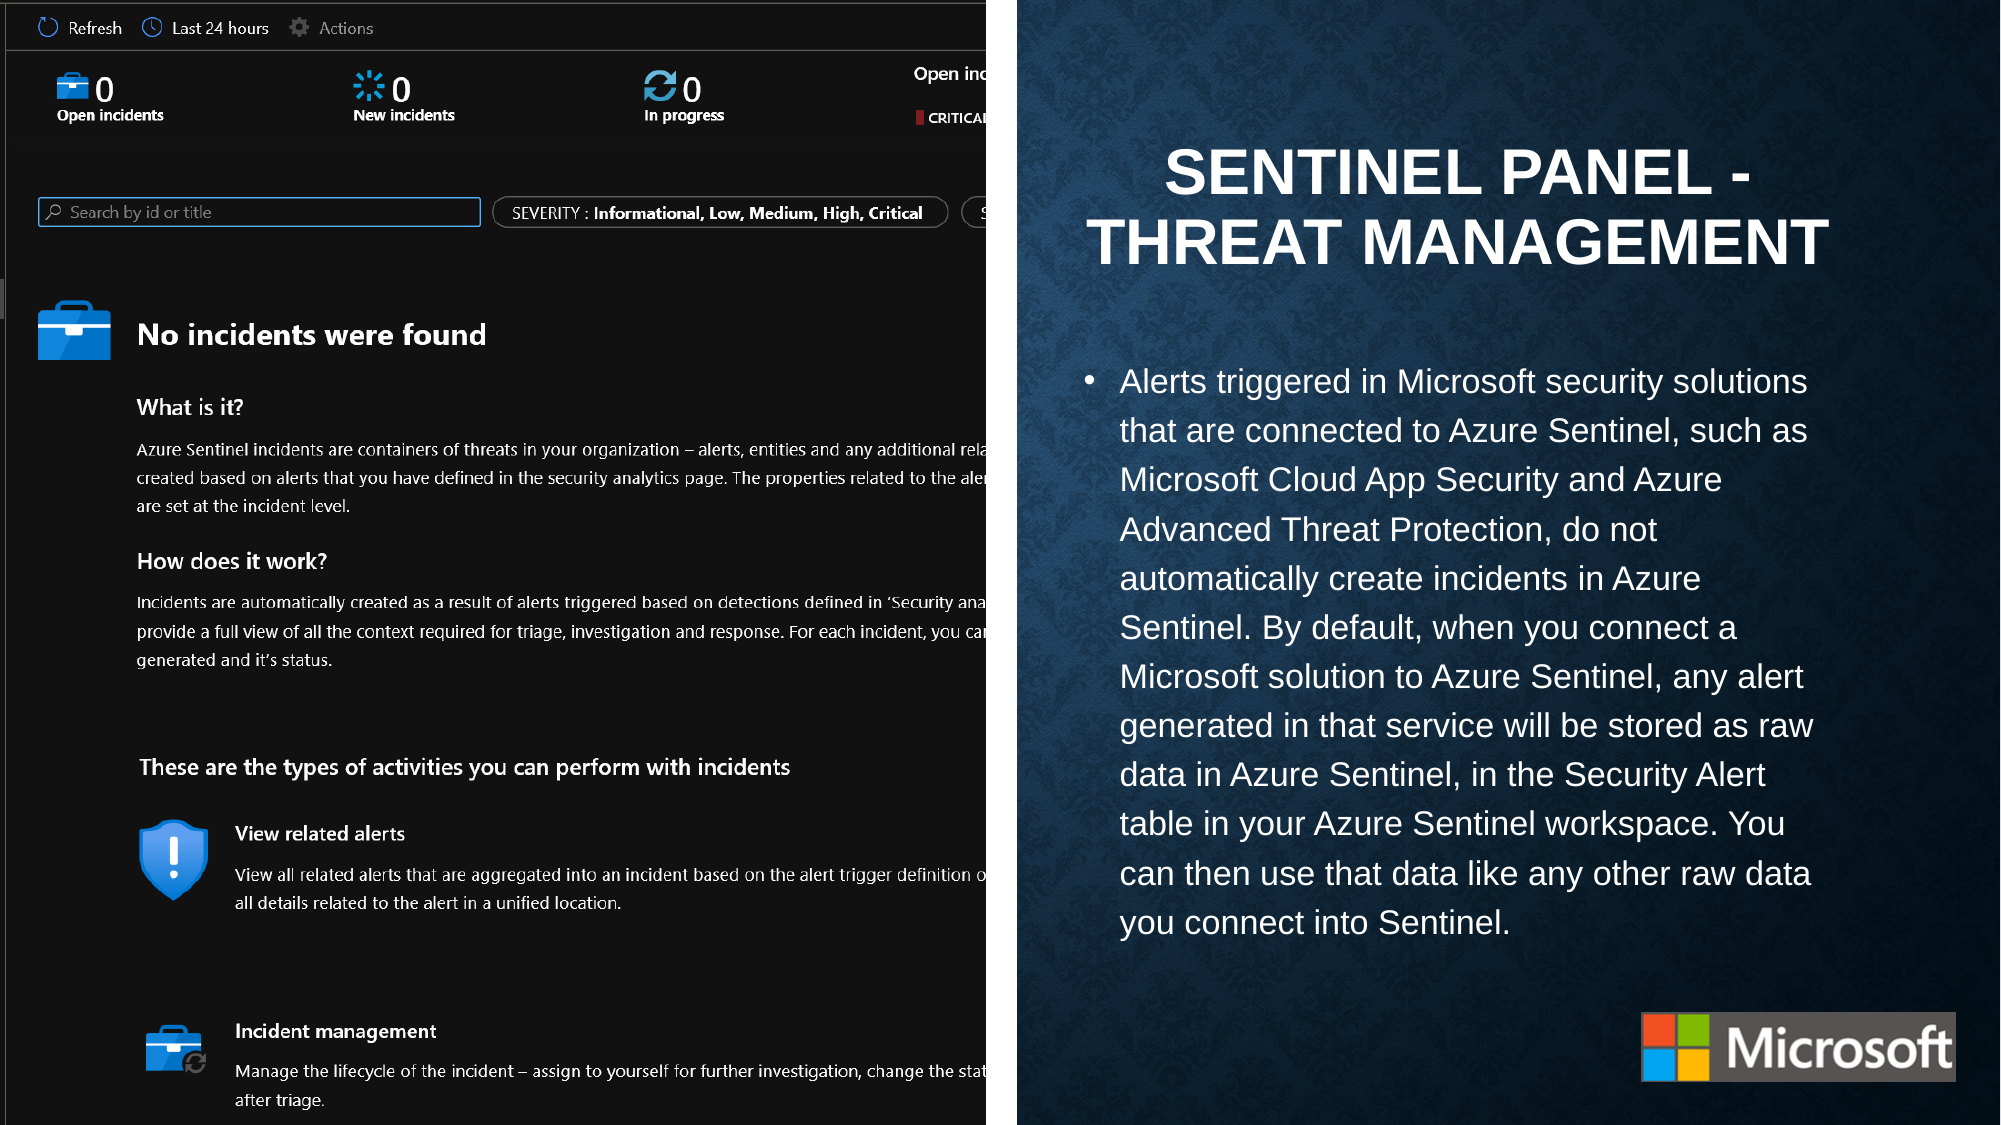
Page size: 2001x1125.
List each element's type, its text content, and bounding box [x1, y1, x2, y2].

picture [1640, 1012, 1956, 1083]
list Alerts triggered in Microsoft security solutions that are connected to Azure Sentinel, such as Microsoft Cloud App Security and Azure Advanced Threat Protection, do not automatically create incidents in Azure Sentinel. By default, when you connect a Microsoft solution to Azure Sentinel, any alert generated in that service will be stored as raw data in Azure Sentinel, in the Security Alert table in your Azure Sentinel workspace. You can then use that data like any other raw data you connect into Sentinel. [1068, 343, 1849, 950]
title Sentinel Panel - Threat management [1068, 99, 1849, 318]
picture [0, 0, 1001, 1125]
